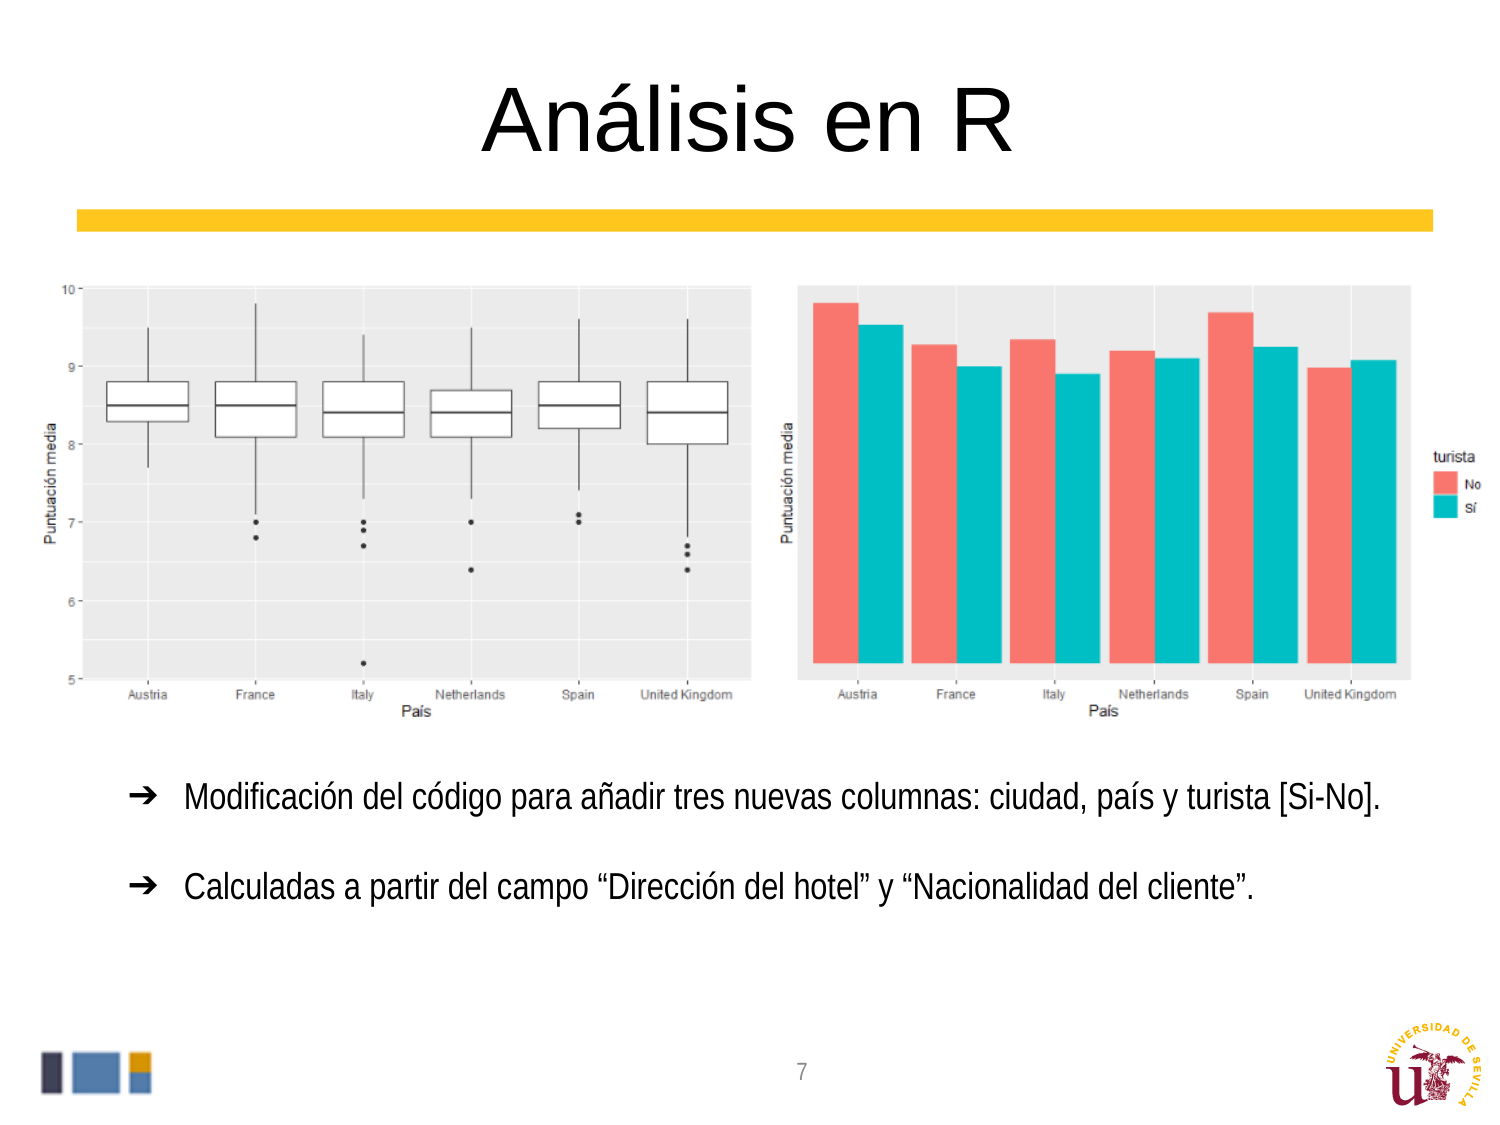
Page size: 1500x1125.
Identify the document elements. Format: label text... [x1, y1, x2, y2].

title Análisis en R [75, 45, 1425, 185]
picture [1386, 1023, 1481, 1106]
picture [39, 271, 766, 726]
slide_number 7 [627, 1040, 978, 1101]
picture [777, 277, 1488, 723]
text_box Modificación del código para añadir tres nuevas columnas: ciudad, país y turista [Si-No]. Calculadas a partir del campo “Dirección del hotel” y “Nacionalidad del cliente”. [93, 756, 1444, 973]
picture [29, 1044, 164, 1109]
